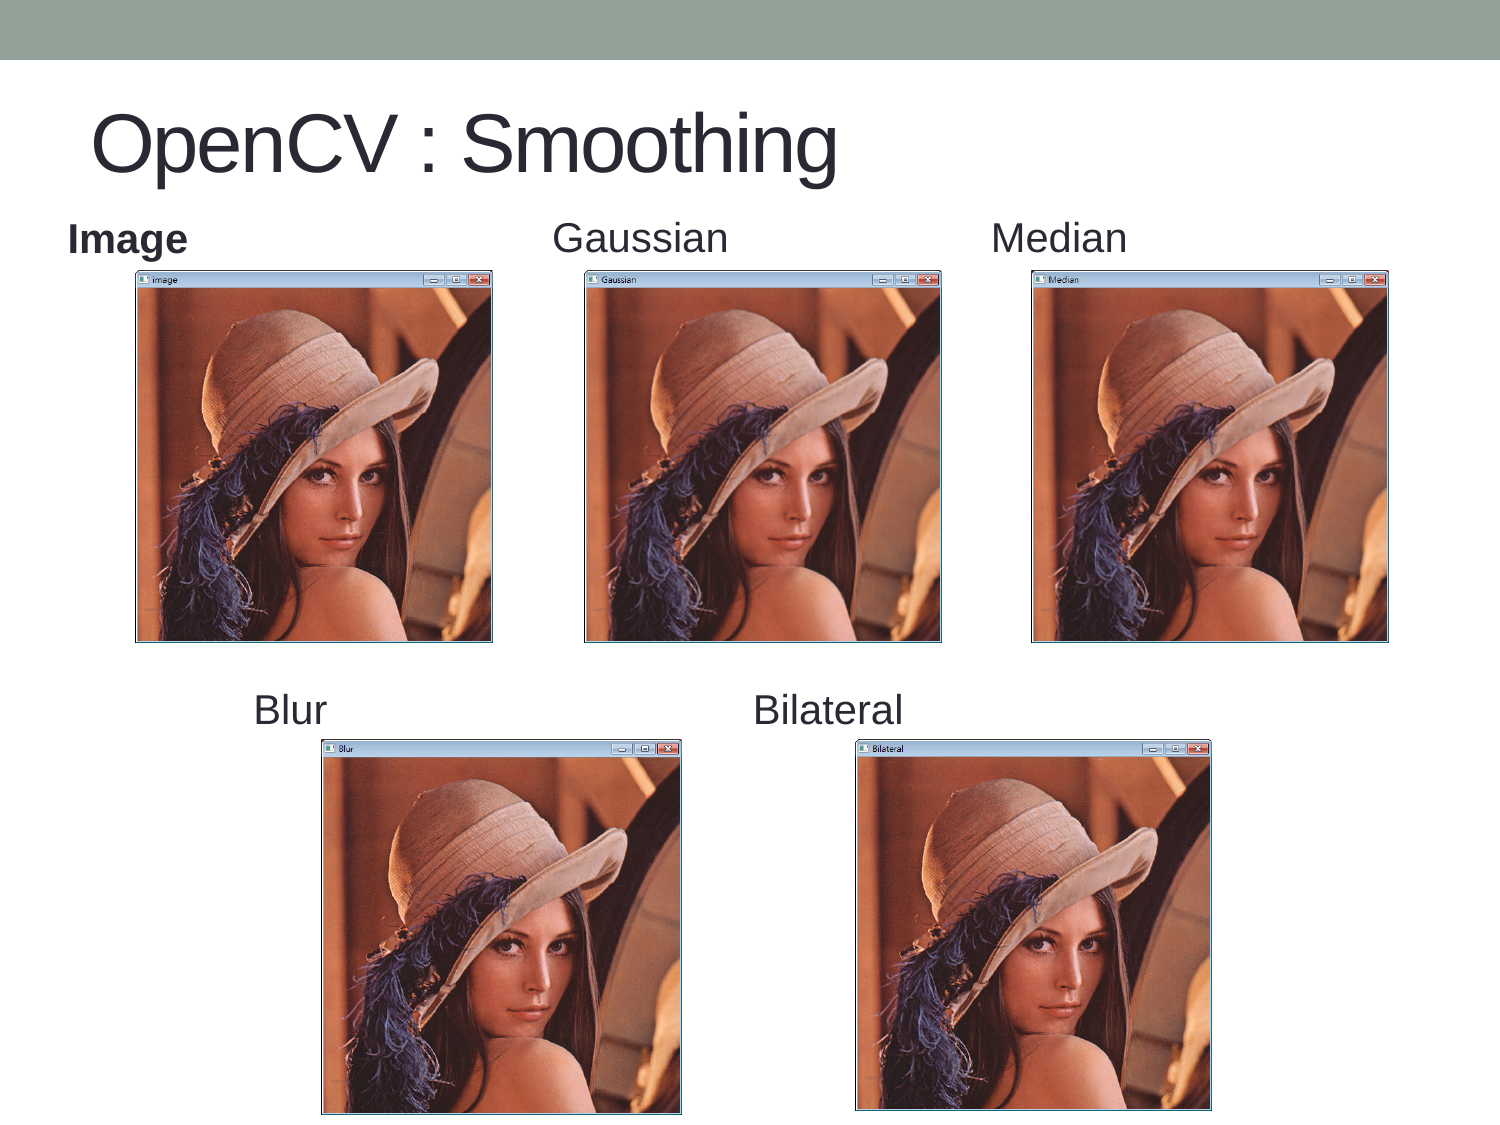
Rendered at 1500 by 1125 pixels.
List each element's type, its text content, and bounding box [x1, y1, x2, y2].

text_box Blur [238, 675, 404, 740]
picture [584, 269, 943, 643]
picture [321, 739, 682, 1116]
text_box Median [976, 203, 1213, 268]
picture [855, 739, 1212, 1111]
text_box Bilateral [738, 675, 963, 740]
picture [1030, 269, 1389, 643]
text_box Gaussian [537, 203, 774, 268]
text_box Image [53, 204, 219, 270]
picture [135, 269, 494, 643]
title OpenCV : Smoothing [75, 57, 1425, 220]
